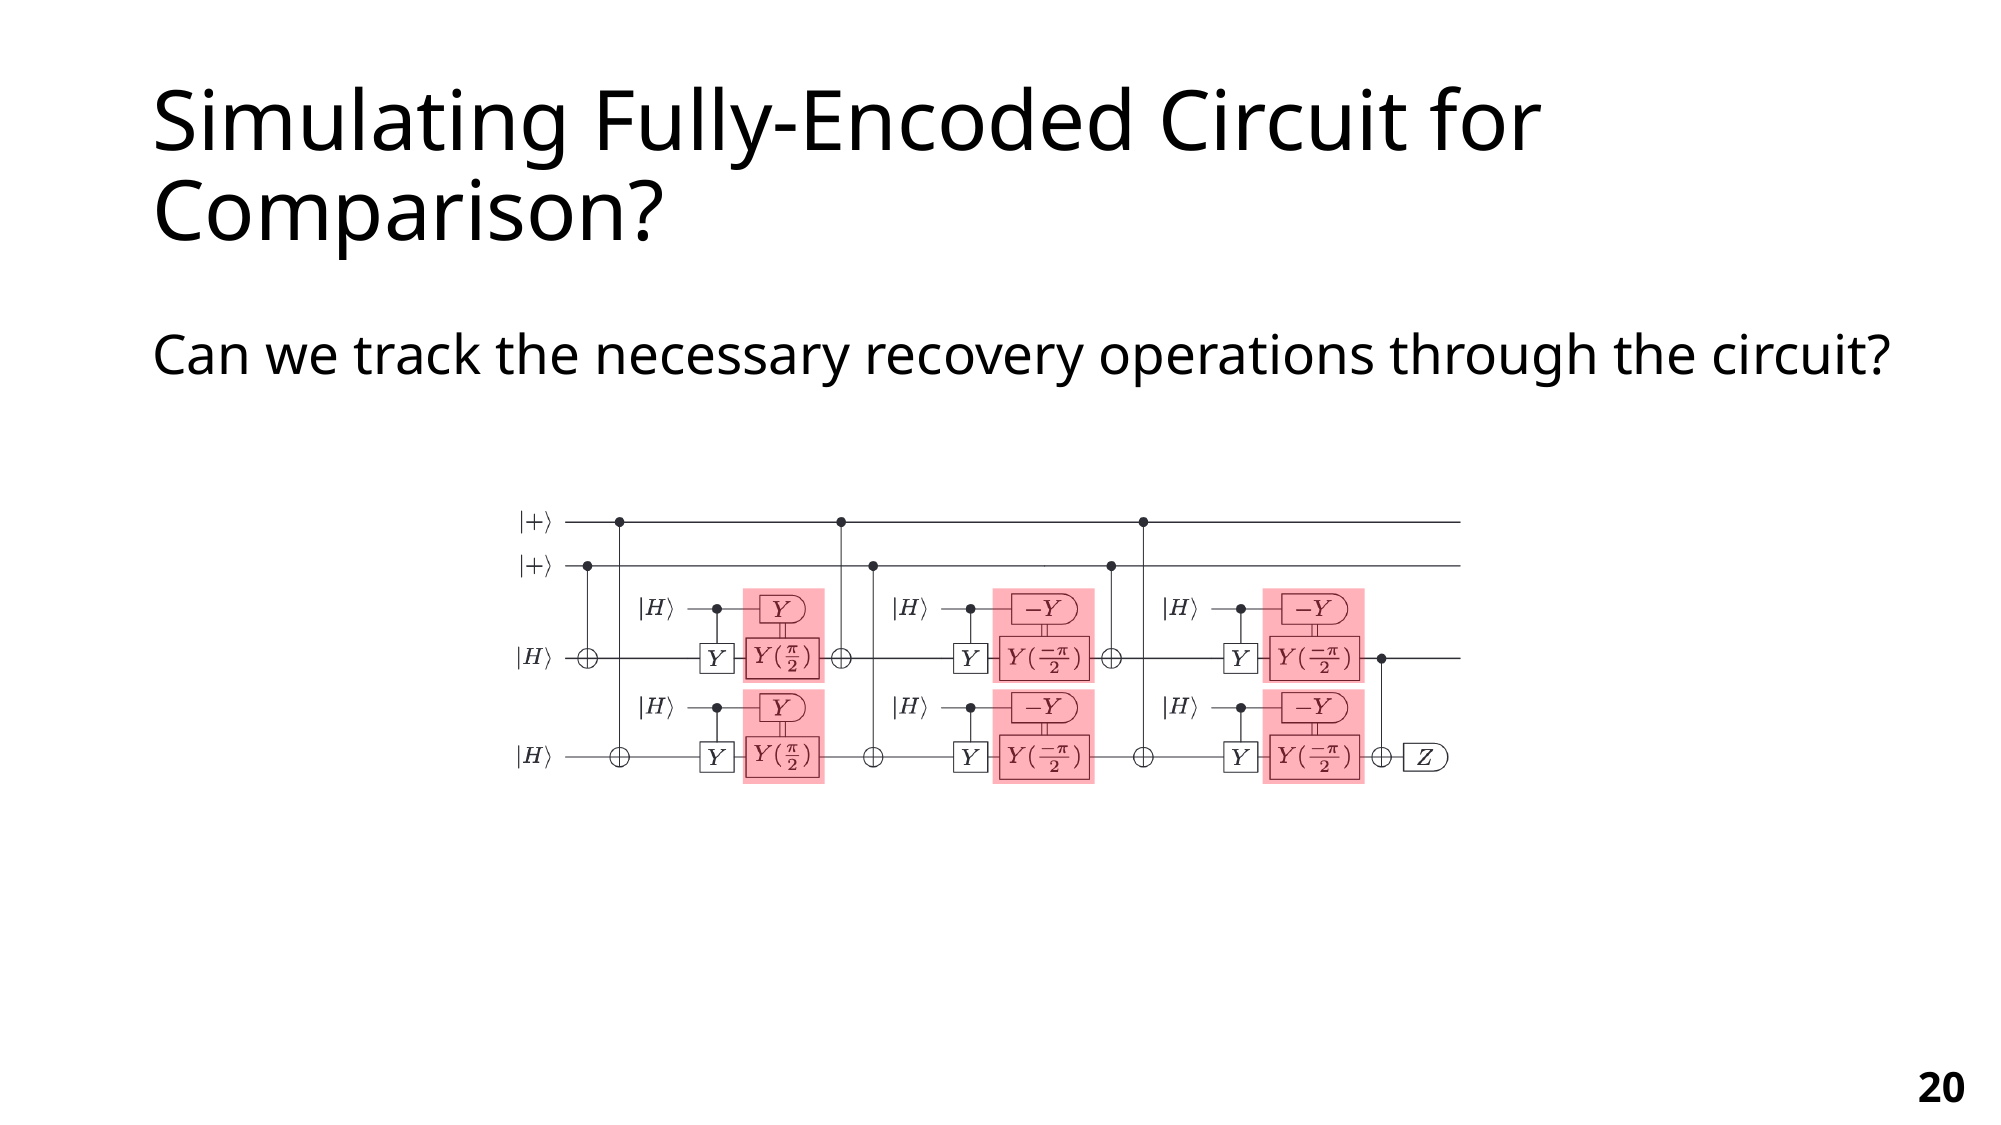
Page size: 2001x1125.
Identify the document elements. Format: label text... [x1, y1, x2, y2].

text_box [492, 481, 1508, 796]
list Can we track the necessary recovery operations through the circuit? [137, 319, 1948, 447]
title Simulating Fully-Encoded Circuit for Comparison? [137, 59, 1863, 278]
text_box 20 [1903, 1053, 1982, 1118]
